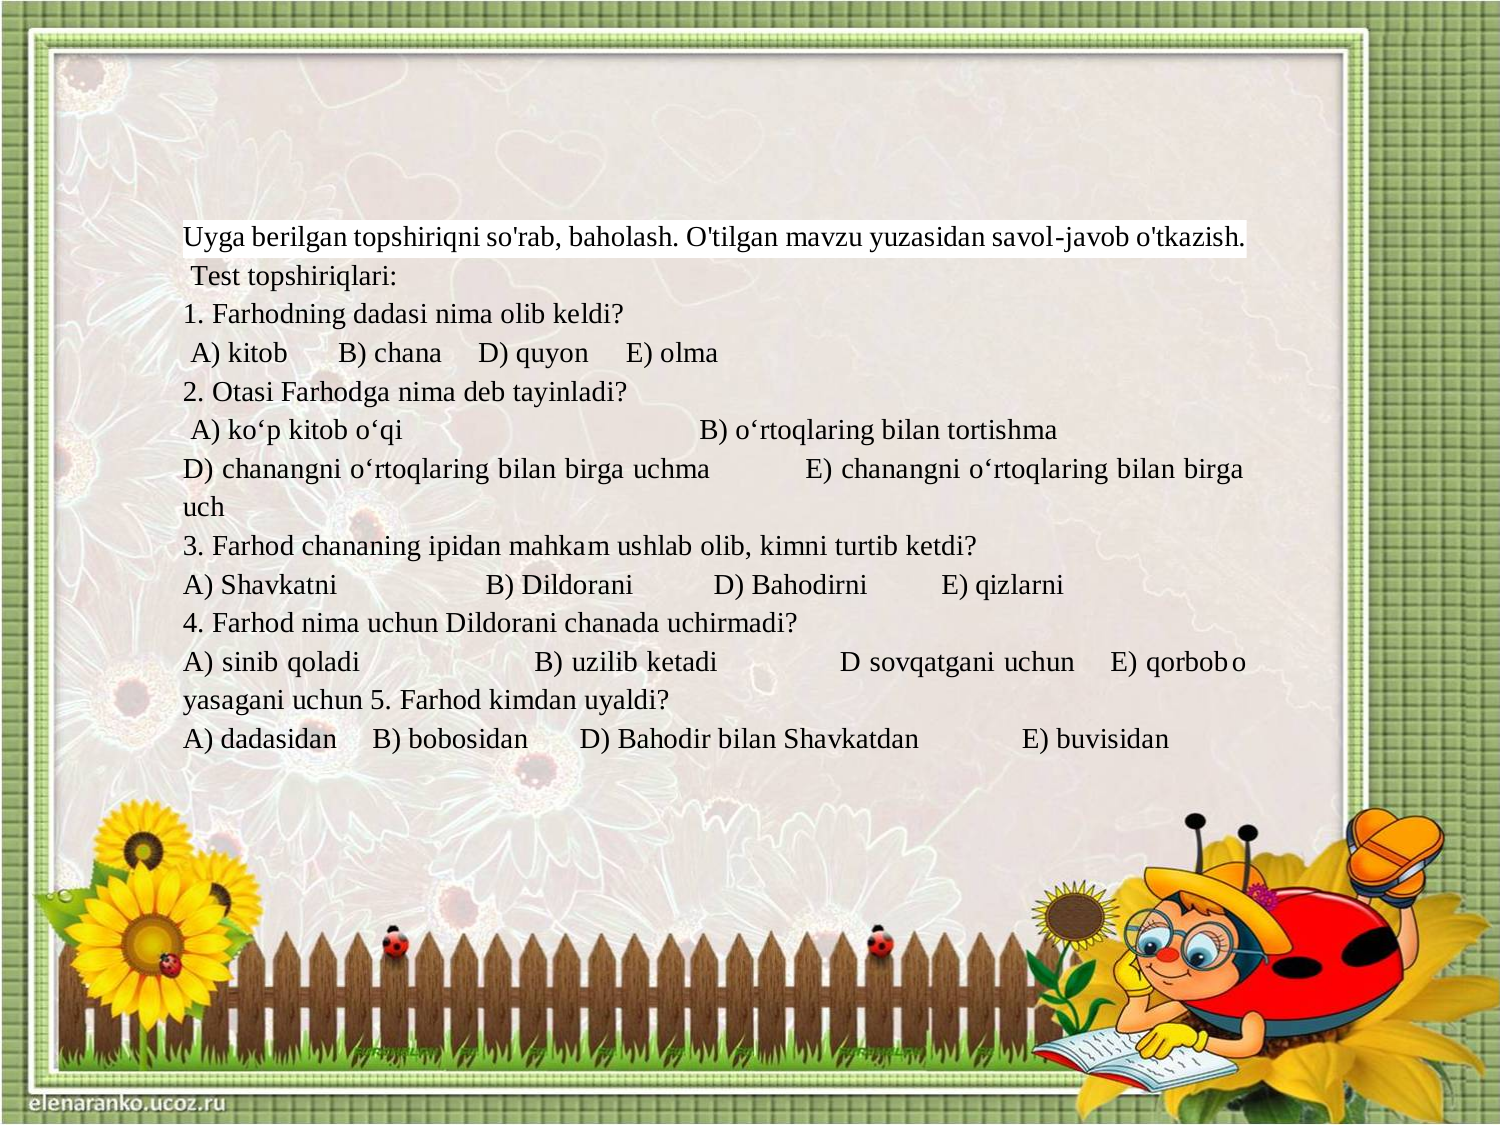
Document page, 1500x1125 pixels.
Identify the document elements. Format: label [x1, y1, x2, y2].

picture [0, 0, 1500, 1125]
list [74, 39, 1452, 1001]
